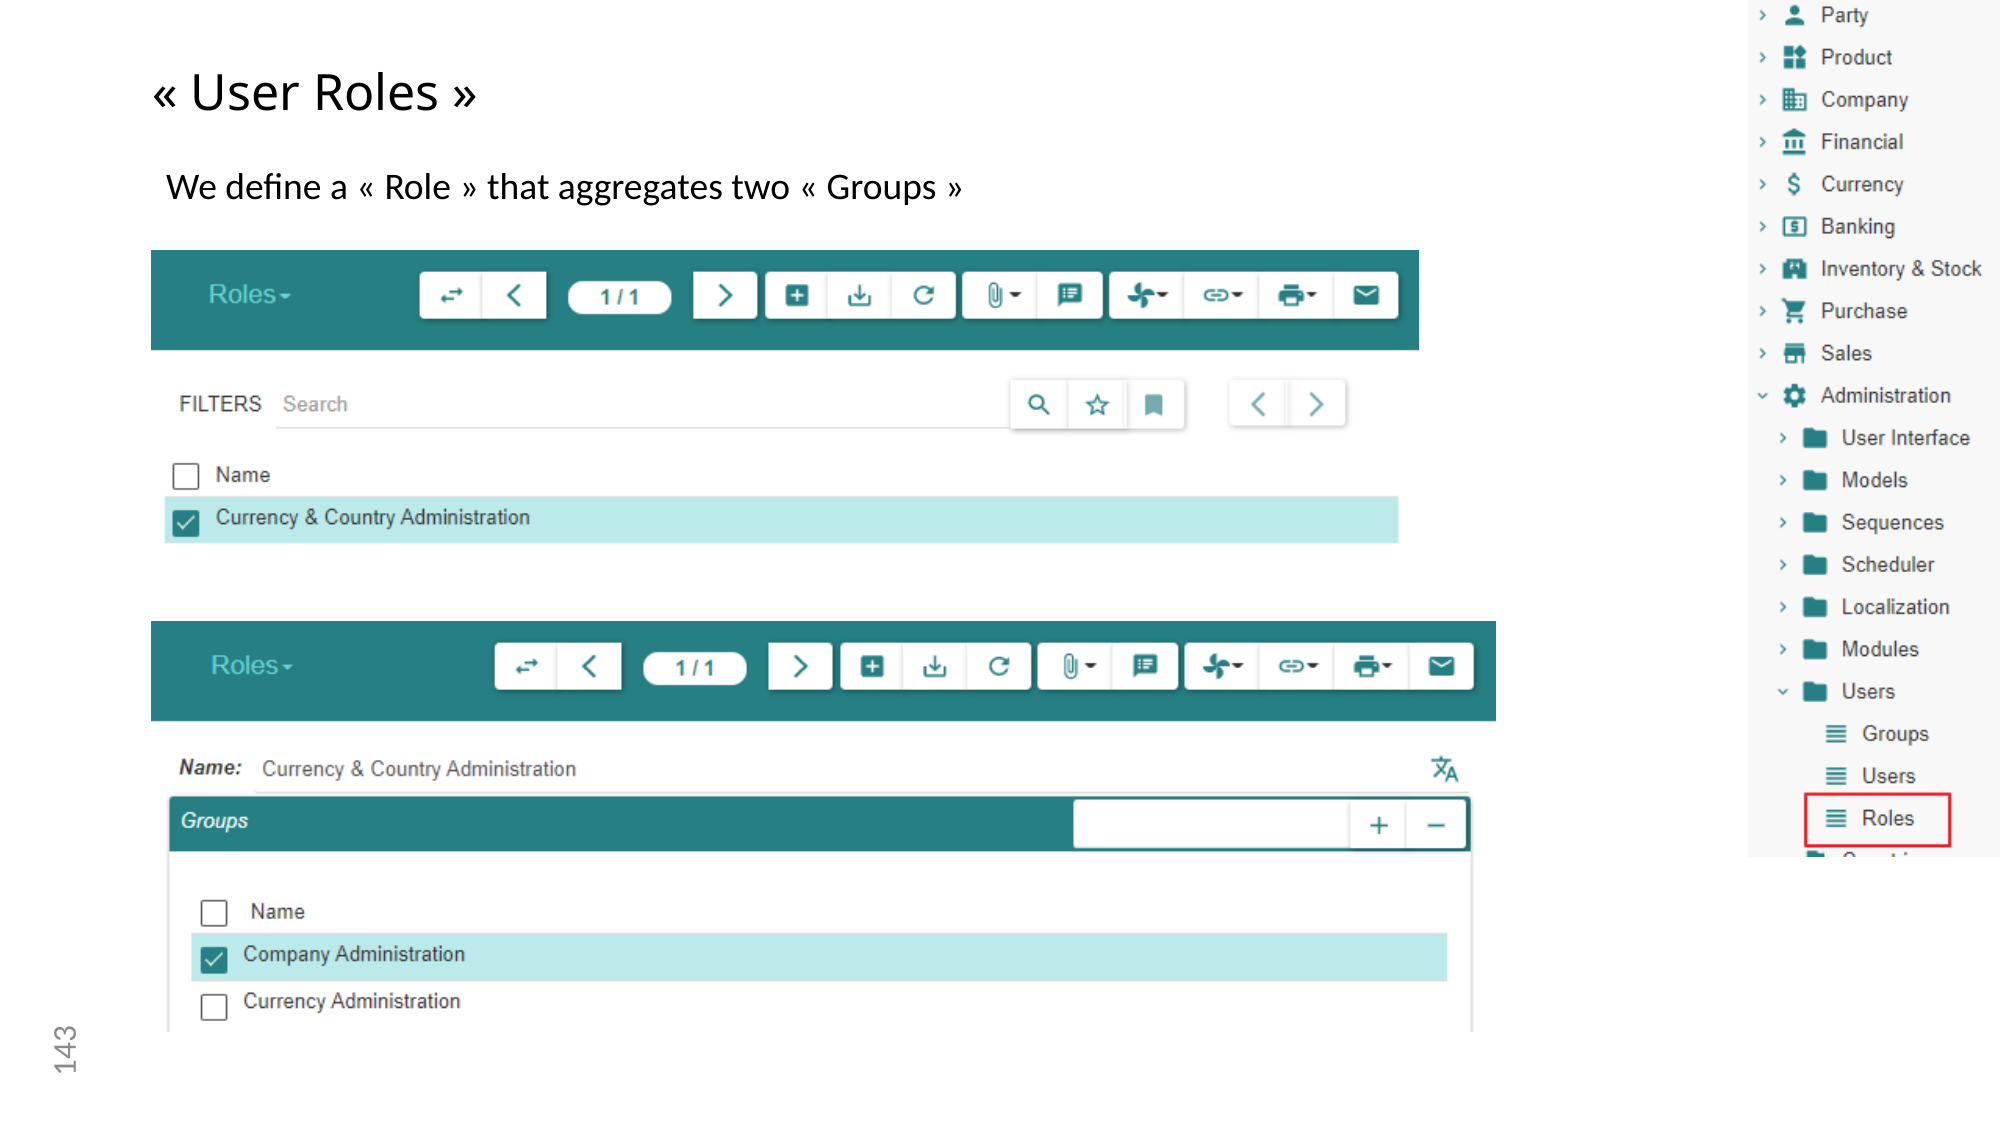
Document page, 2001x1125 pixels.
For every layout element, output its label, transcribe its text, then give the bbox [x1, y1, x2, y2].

picture [151, 621, 1496, 1032]
slide_number 143 [32, 995, 93, 1108]
picture [1748, 0, 2000, 857]
text_box We define a « Role » that aggregates two « Groups » [151, 154, 1369, 215]
title « User Roles » [137, 59, 1748, 136]
picture [151, 250, 1419, 545]
